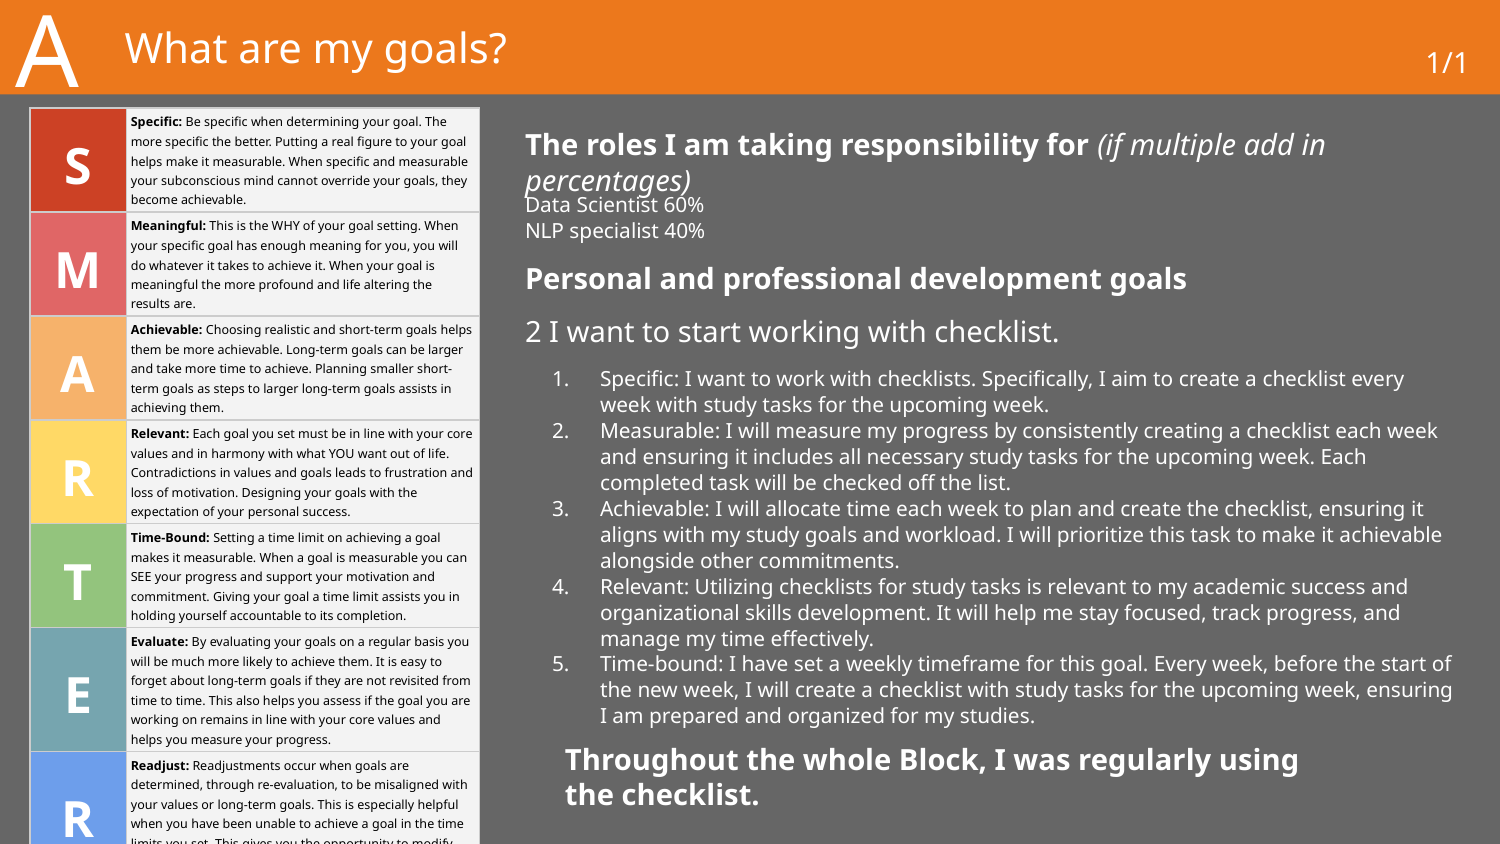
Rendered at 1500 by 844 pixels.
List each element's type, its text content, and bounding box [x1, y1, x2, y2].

subtitle The roles I am taking responsibility for (if multiple add in percentages) [510, 109, 1470, 176]
table_cell Readjust: Readjustments occur when goals are determined, through re-evaluation, to be misaligned with your values or long-term goals. This is especially helpful when you have been unable to achieve a goal in the time limits you set. This gives you the opportunity to modify your approach and increase your chances of success. [127, 752, 479, 844]
table_cell E [31, 628, 126, 751]
list Data Scientist 60% NLP specialist 40% Personal and professional development goals 2 I want to start working with checklist. Specific: I want to work with checklists. Specifically, I aim to create a checklist every week with study tasks for the upcoming week. Measurable: I will measure my progress by consistently creating a checklist each week and ensuring it includes all necessary study tasks for the upcoming week. Each completed task will be checked off the list. Achievable: I will allocate time each week to plan and create the checklist, ensuring it aligns with my study goals and workload. I will prioritize this task to make it achievable alongside other commitments. Relevant: Utilizing checklists for study tasks is relevant to my academic success and organizational skills development. It will help me stay focused, track progress, and manage my time effectively. Time-bound: I have set a weekly timeframe for this goal. Every week, before the start of the new week, I will create a checklist with study tasks for the upcoming week, ensuring I am prepared and organized for my studies. [510, 176, 1470, 813]
table_cell R [31, 421, 126, 523]
table_cell A [31, 317, 126, 419]
table_cell R [31, 752, 126, 844]
title 1/1 [1159, 0, 1485, 94]
table_cell Achievable: Choosing realistic and short-term goals helps them be more achievable. Long-term goals can be larger and take more time to achieve. Planning smaller short-term goals as steps to larger long-term goals assists in achieving them. [127, 317, 479, 419]
table_cell Time-Bound: Setting a time limit on achieving a goal makes it measurable. When a goal is measurable you can SEE your progress and support your motivation and commitment. Giving your goal a time limit assists you in holding yourself accountable to its completion. [127, 524, 479, 627]
title What are my goals? [109, 0, 1010, 94]
table_cell M [31, 213, 126, 315]
title A [0, 0, 95, 94]
table_cell Relevant: Each goal you set must be in line with your core values and in harmony with what YOU want out of life. Contradictions in values and goals leads to frustration and loss of motivation. Designing your goals with the expectation of your personal success. [127, 421, 479, 523]
table_header Specific: Be specific when determining your goal. The more specific the better. Putting a real figure to your goal helps make it measurable. When specific and measurable your subconscious mind cannot override your goals, they become achievable. [127, 109, 479, 211]
table_cell Evaluate: By evaluating your goals on a regular basis you will be much more likely to achieve them. It is easy to forget about long-term goals if they are not revisited from time to time. This also helps you assess if the goal you are working on remains in line with your core values and helps you measure your progress. [127, 628, 479, 751]
table_header S [31, 109, 126, 211]
table_cell T [31, 524, 126, 627]
table_cell Meaningful: This is the WHY of your goal setting. When your specific goal has enough meaning for you, you will do whatever it takes to achieve it. When your goal is meaningful the more profound and life altering the results are. [127, 213, 479, 315]
text_box Throughout the whole Block, I was regularly using the checklist. [550, 734, 1323, 819]
